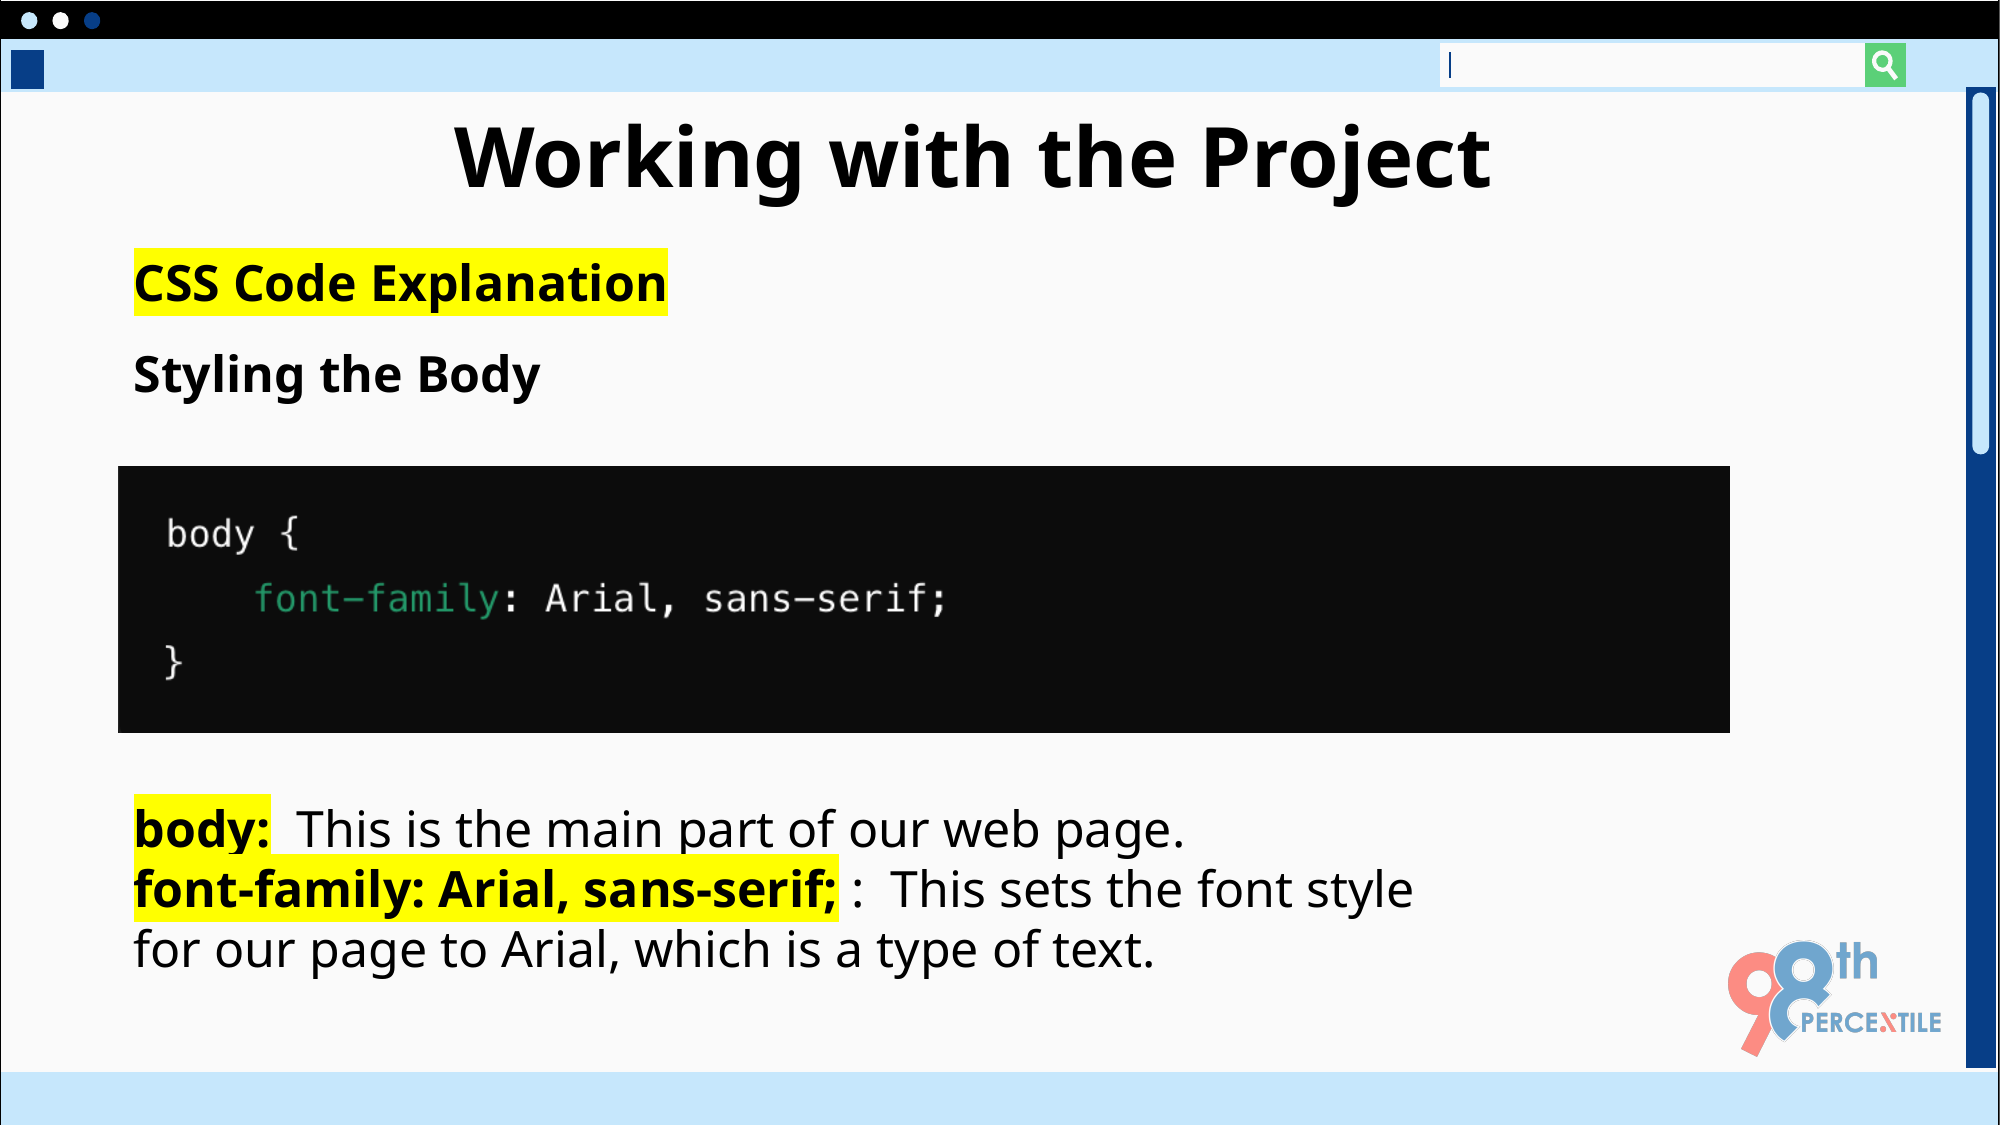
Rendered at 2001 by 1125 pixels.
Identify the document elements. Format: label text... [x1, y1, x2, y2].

picture [1724, 938, 1944, 1061]
text_box body: This is the main part of our web page. font-family: Arial, sans-serif; : This sets the font style for our page to Arial, which is a type of text. [118, 789, 1489, 1045]
title Working with the Project [35, 88, 1913, 254]
text_box Styling the Body [118, 335, 1489, 411]
picture [118, 466, 1730, 734]
text_box CSS Code Explanation [118, 243, 1489, 319]
